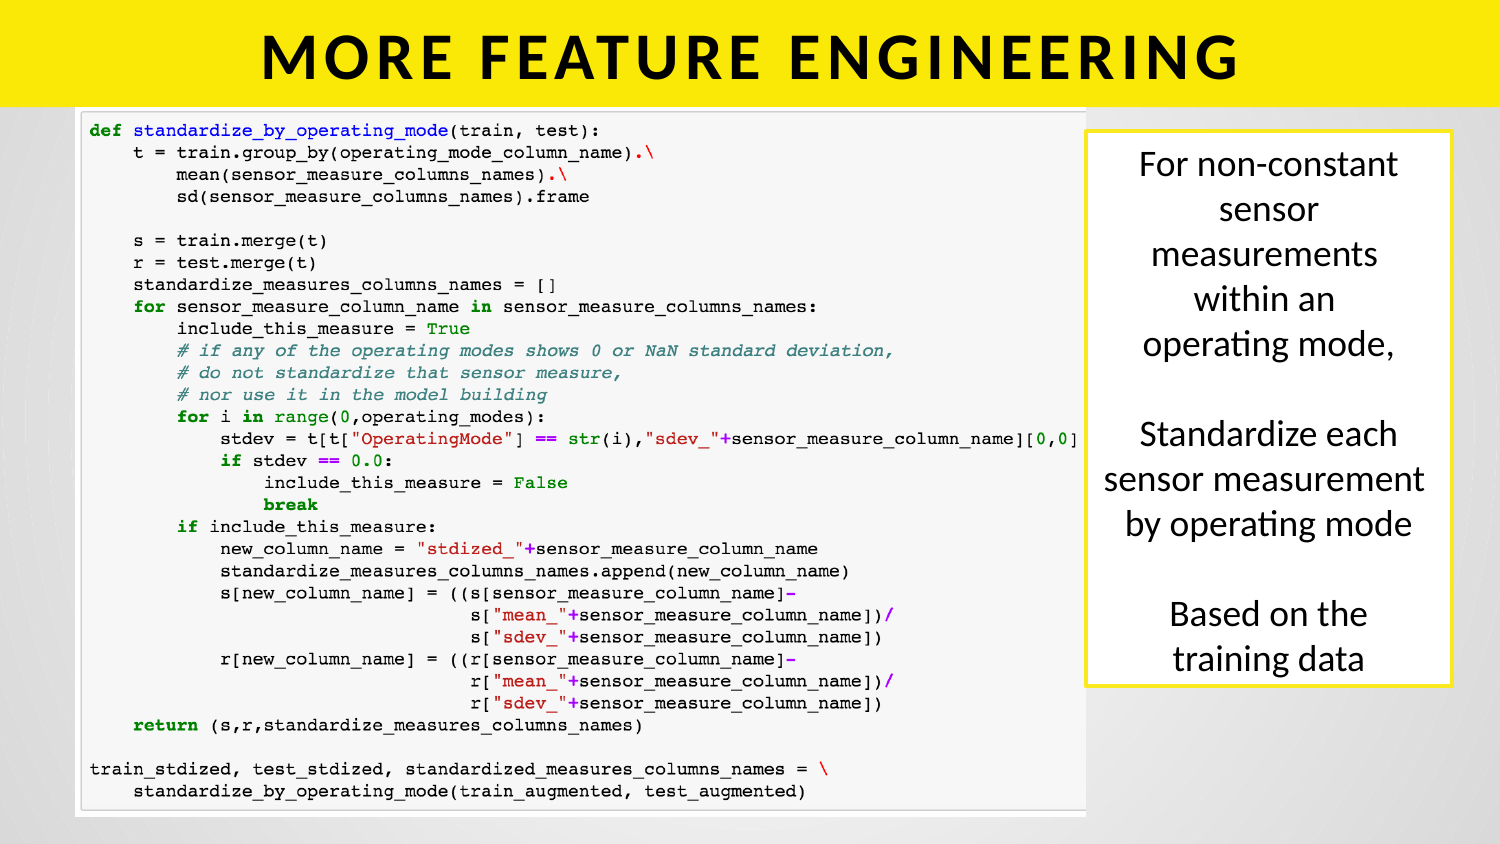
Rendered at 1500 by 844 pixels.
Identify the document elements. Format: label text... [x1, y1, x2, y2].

text_box For non-constant sensor measurements within an operating mode, Standardize each sensor measurement by operating mode Based on the training data [1090, 129, 1454, 688]
picture [74, 106, 1087, 817]
title MORE FEATURE ENGINEERING [75, 0, 1425, 108]
